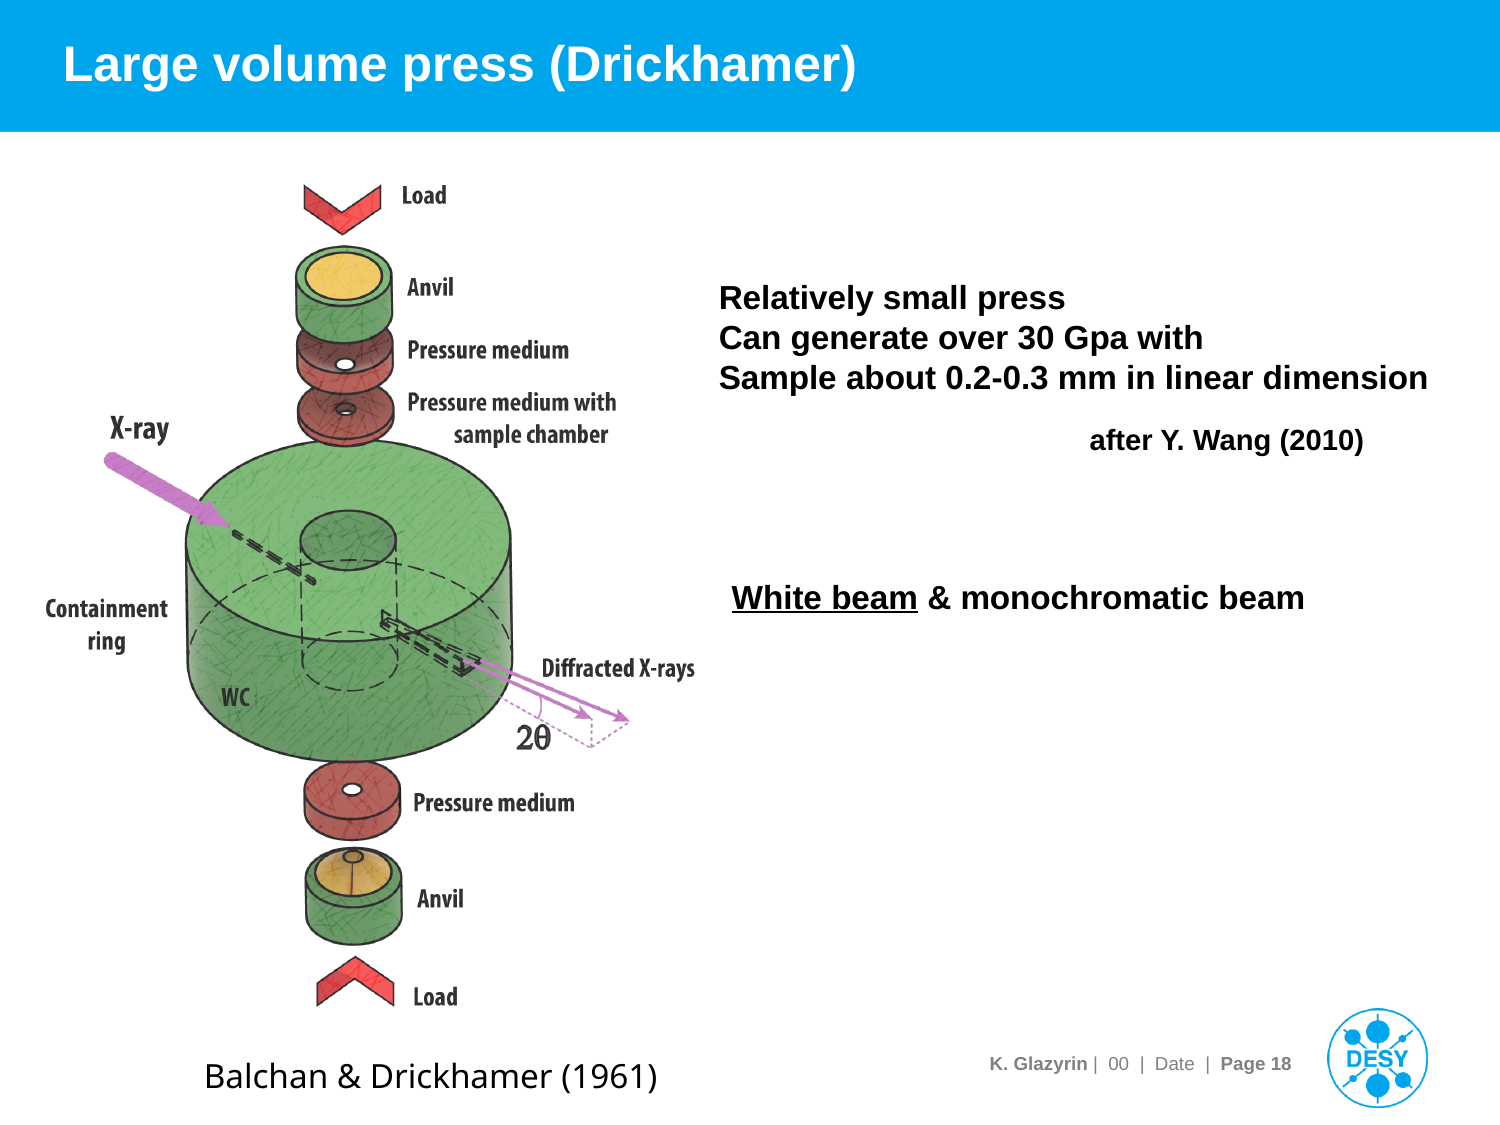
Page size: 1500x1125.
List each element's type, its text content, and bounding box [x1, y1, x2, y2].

picture [1391, 1071, 1428, 1108]
picture [1327, 1008, 1368, 1049]
text_box Balchan & Drickhamer (1961) [189, 1048, 673, 1103]
picture [45, 181, 713, 1012]
text_box after Y. Wang (2010) [1074, 414, 1380, 464]
picture [1387, 1008, 1428, 1046]
text_box Relatively small press Can generate over 30 Gpa with Sample about 0.2-0.3 mm in linear dimension [713, 269, 1445, 404]
text_box White beam & monochromatic beam [716, 568, 1321, 624]
picture [1330, 1011, 1426, 1106]
title Large volume press (Drickhamer) [47, 16, 1446, 107]
picture [1327, 1068, 1365, 1108]
